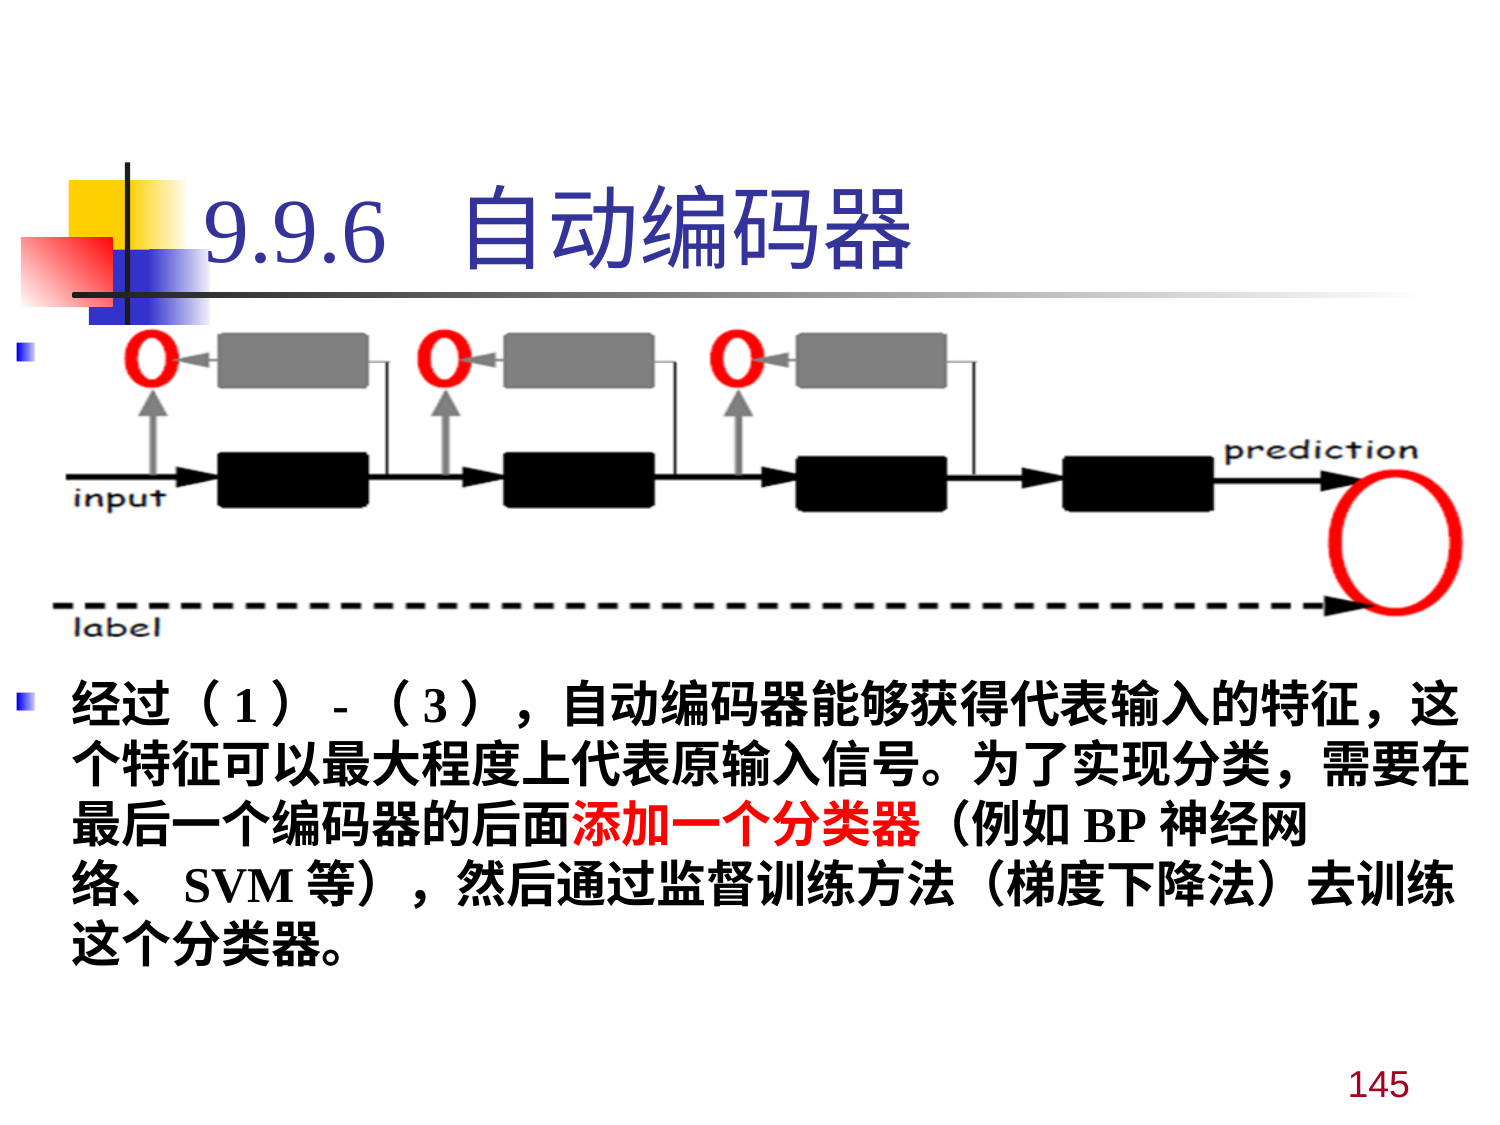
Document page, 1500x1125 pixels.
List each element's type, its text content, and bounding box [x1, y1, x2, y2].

list （3）有监督微调 经过（1）-（3），自动编码器能够获得代表输入的特征，这个特征可以最大程度上代表原输入信号。为了实现分类，需要在最后一个编码器的后面添加一个分类器（例如BP神经网络、SVM等），然后通过监督训练方法（梯度下降法）去训练这个分类器。 [0, 315, 1500, 975]
slide_number 145 [1112, 1037, 1426, 1113]
picture [48, 325, 1468, 643]
picture [15, 691, 37, 713]
picture [15, 341, 37, 364]
title 9.9.6 自动编码器 [188, 101, 1468, 289]
